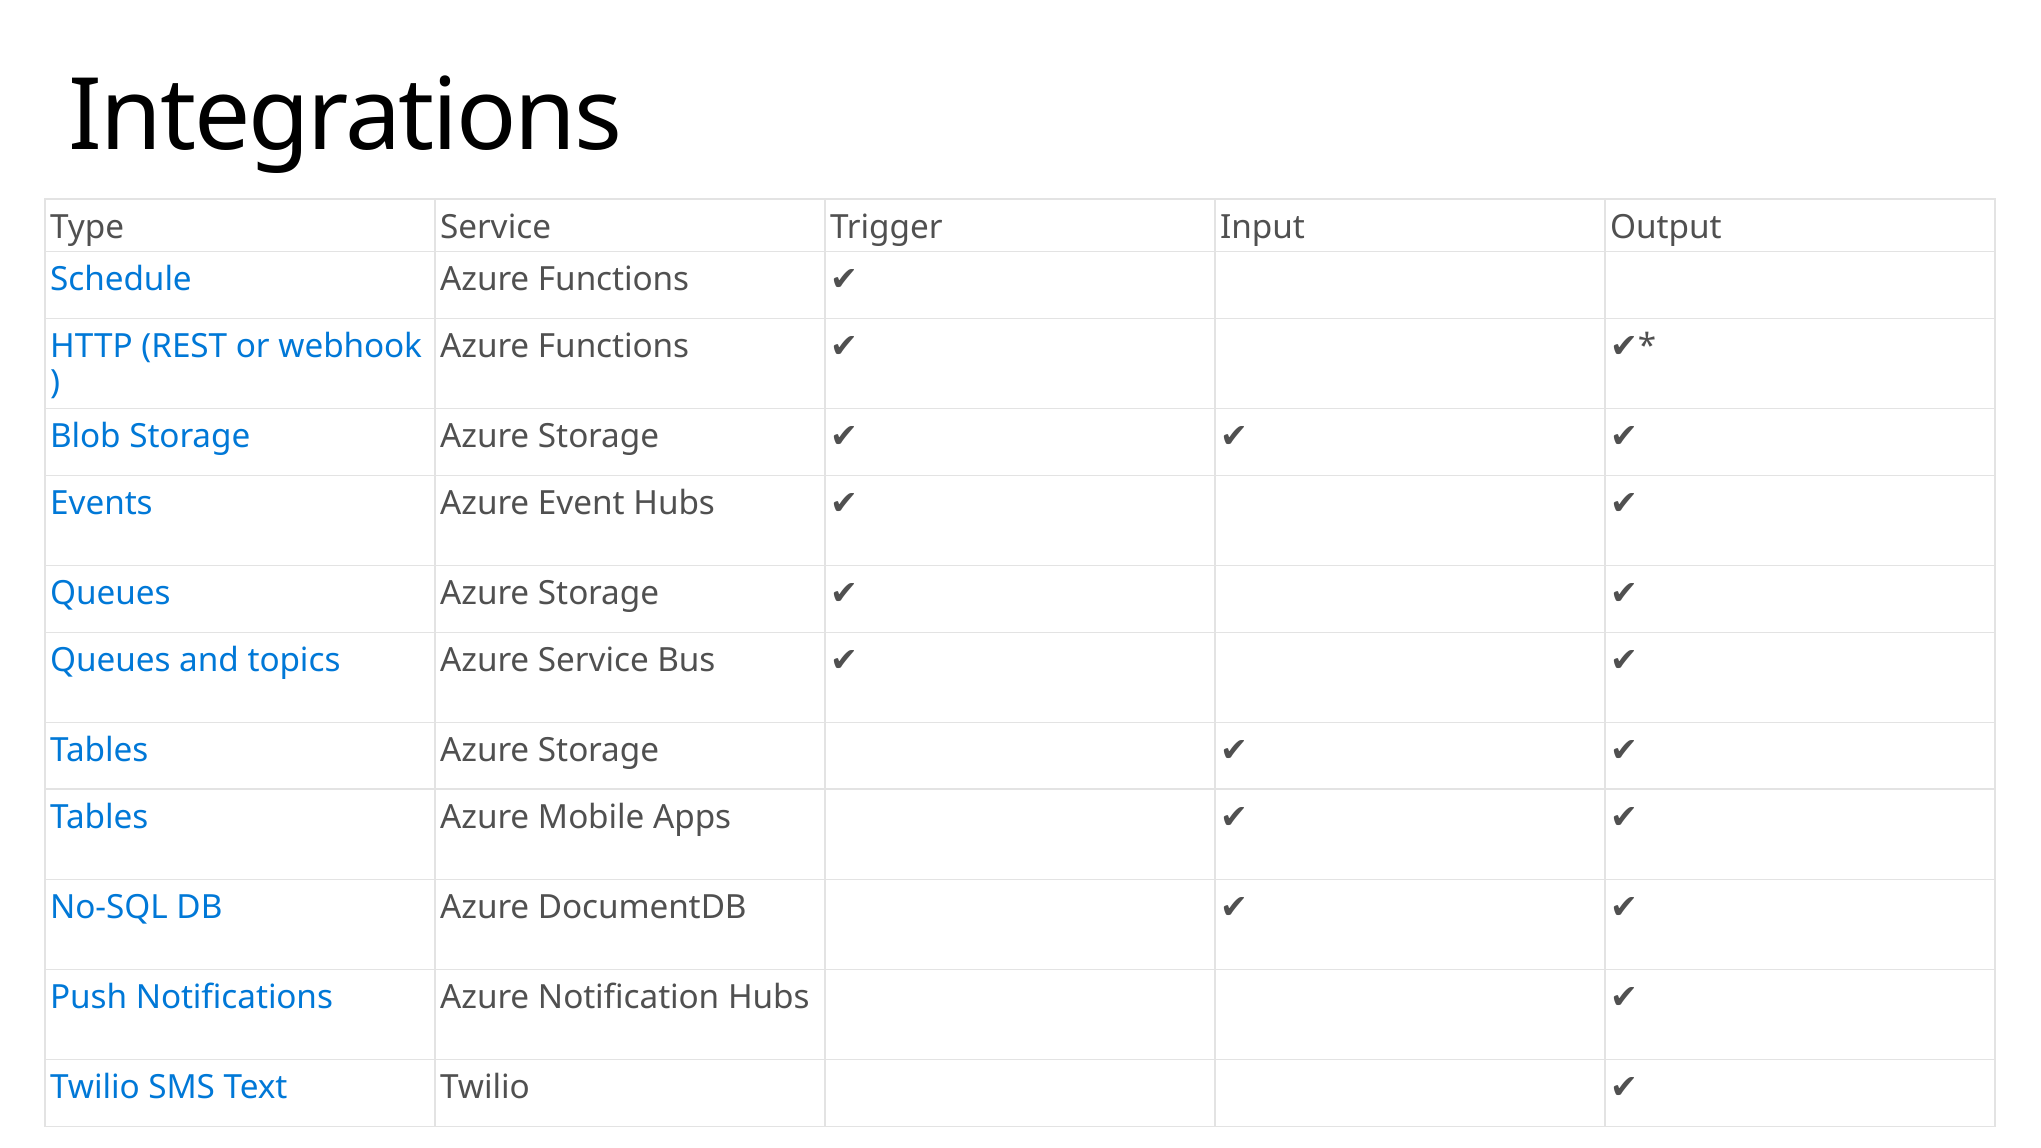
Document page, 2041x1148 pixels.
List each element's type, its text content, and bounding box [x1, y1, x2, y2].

table_cell Azure Functions [436, 252, 824, 318]
table_cell [826, 723, 1214, 788]
table_cell ✔ [1606, 633, 1994, 722]
table_cell [1216, 633, 1604, 722]
table_cell ✔ [1216, 409, 1604, 475]
table_header Service [436, 200, 824, 251]
table_cell [1216, 476, 1604, 565]
table_cell [1216, 319, 1604, 408]
table_cell [1216, 566, 1604, 632]
table_cell Schedule [46, 252, 434, 318]
table_header Input [1216, 200, 1604, 251]
table_cell ✔ [1606, 970, 1994, 1059]
table_cell Queues [46, 566, 434, 632]
table_cell ✔ [826, 633, 1214, 722]
table_cell ✔ [1606, 1060, 1994, 1126]
table_cell Push Notifications [46, 970, 434, 1059]
table_cell Blob Storage [46, 409, 434, 475]
table_cell [826, 1060, 1214, 1126]
table_cell Azure Storage [436, 723, 824, 788]
table_cell Queues and topics [46, 633, 434, 722]
table_cell [1216, 252, 1604, 318]
table_cell Twilio SMS Text [46, 1060, 434, 1126]
table_cell [826, 790, 1214, 879]
table_cell ✔ [826, 409, 1214, 475]
table_cell Azure Mobile Apps [436, 790, 824, 879]
table_cell Azure Notification Hubs [436, 970, 824, 1059]
table_cell ✔ [1606, 409, 1994, 475]
table_cell Azure Event Hubs [436, 476, 824, 565]
table_cell HTTP (REST or webhook) [46, 319, 434, 408]
table_cell [826, 880, 1214, 969]
table_cell Azure Functions [436, 319, 824, 408]
table_cell Azure Storage [436, 566, 824, 632]
table_cell ✔ [1606, 566, 1994, 632]
table_cell [1216, 1060, 1604, 1126]
table_cell ✔* [1606, 319, 1994, 408]
table_cell Azure Service Bus [436, 633, 824, 722]
table_header Trigger [826, 200, 1214, 251]
table_cell ✔ [1216, 790, 1604, 879]
table_cell ✔ [1606, 476, 1994, 565]
table_cell Tables [46, 790, 434, 879]
table_cell ✔ [826, 476, 1214, 565]
table_cell Events [46, 476, 434, 565]
table_cell ✔ [1216, 880, 1604, 969]
table_cell ✔ [1606, 790, 1994, 879]
table_cell ✔ [1606, 880, 1994, 969]
table_cell [826, 970, 1214, 1059]
table_cell ✔ [826, 566, 1214, 632]
table_cell Azure Storage [436, 409, 824, 475]
table_cell Azure DocumentDB [436, 880, 824, 969]
table_cell ✔ [826, 252, 1214, 318]
table_cell ✔ [1606, 723, 1994, 788]
table_cell Twilio [436, 1060, 824, 1126]
table_cell [1606, 252, 1994, 318]
table_cell Tables [46, 723, 434, 788]
table_header Output [1606, 200, 1994, 251]
table_cell ✔ [826, 319, 1214, 408]
table_cell [1216, 970, 1604, 1059]
table_header Type [46, 200, 434, 251]
title Integrations [45, 48, 1996, 198]
table_cell No-SQL DB [46, 880, 434, 969]
table_cell ✔ [1216, 723, 1604, 788]
